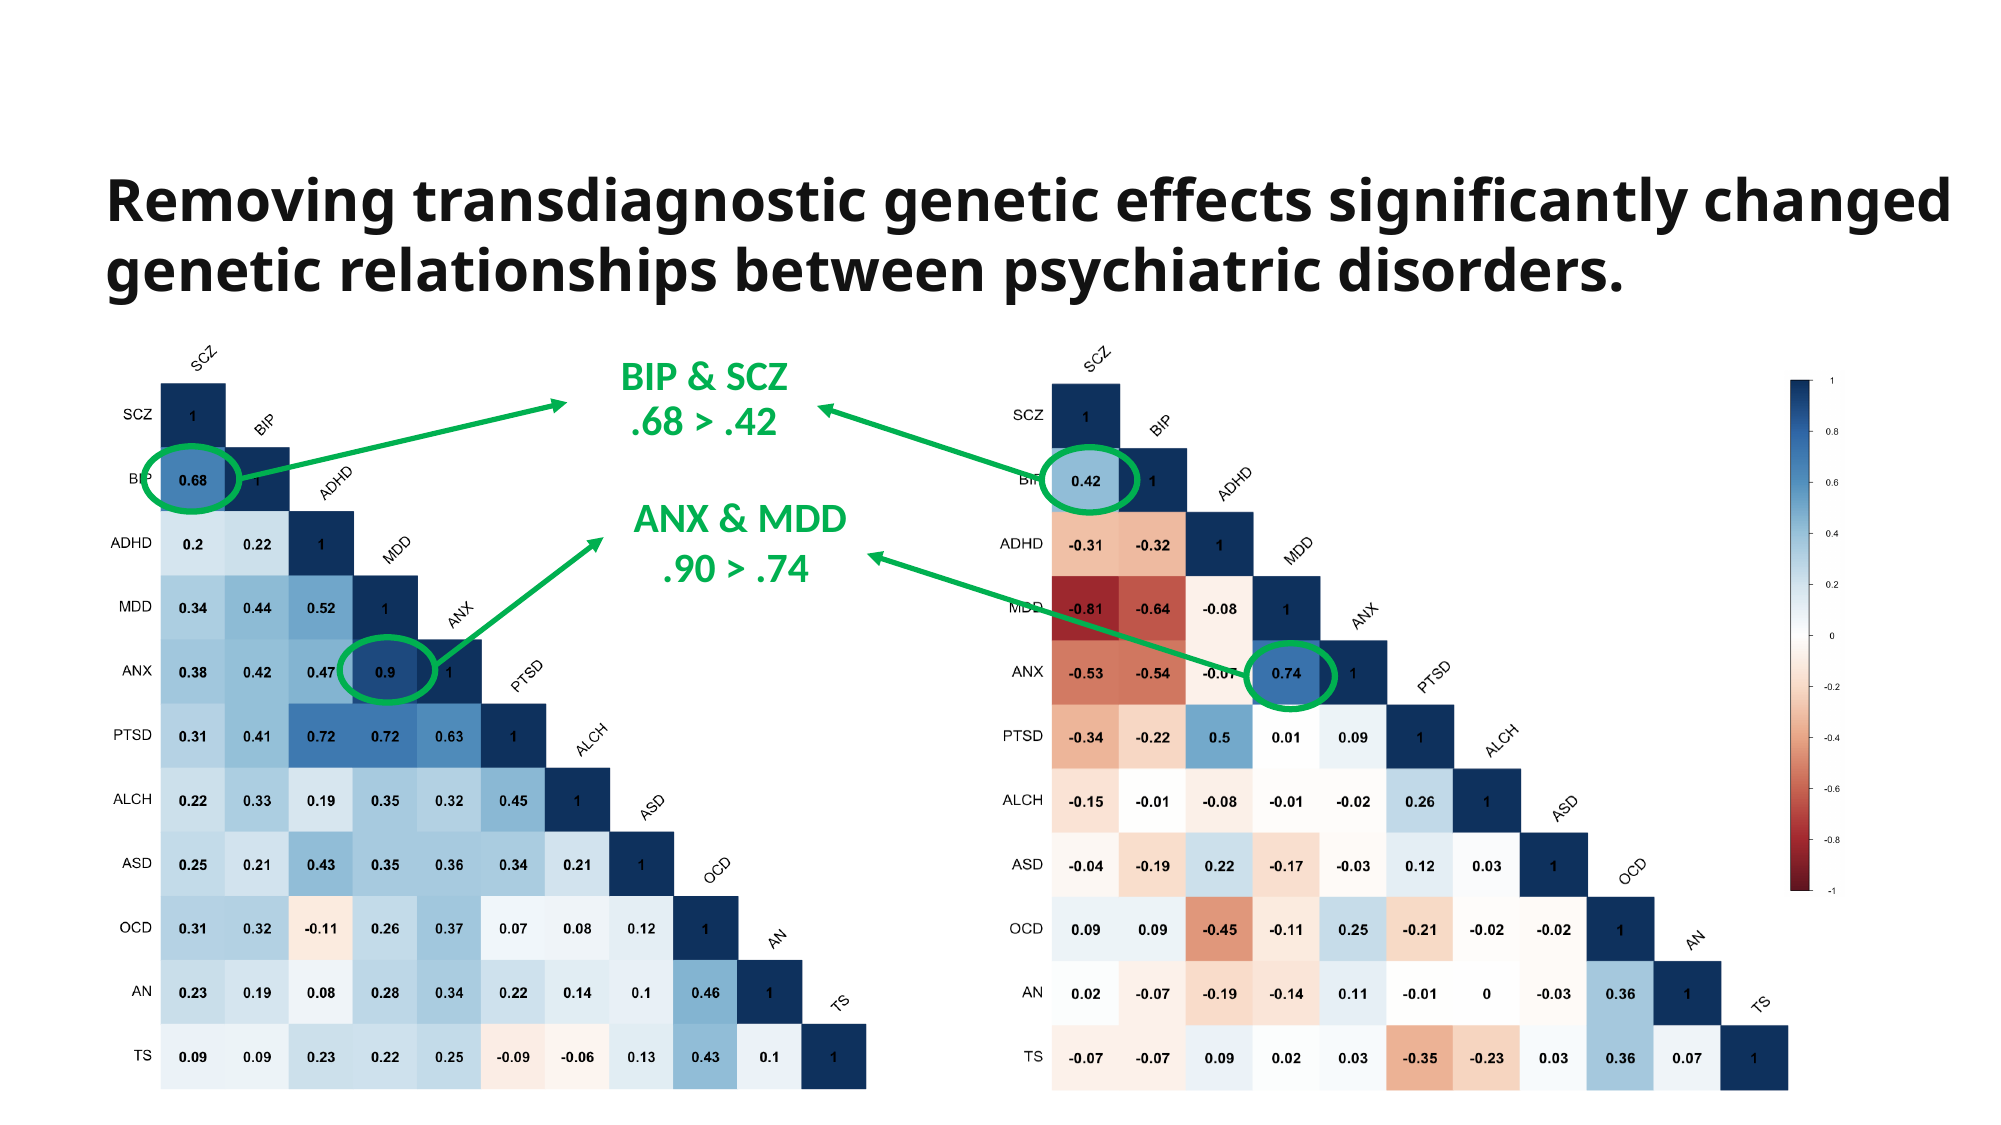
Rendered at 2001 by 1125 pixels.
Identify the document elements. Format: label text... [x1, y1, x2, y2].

picture [994, 340, 1845, 1098]
text_box Removing transdiagnostic genetic effects significantly changed genetic relationships between psychiatric disorders. [90, 124, 1989, 343]
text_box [339, 483, 1335, 710]
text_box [143, 322, 1138, 513]
picture [106, 336, 875, 1095]
